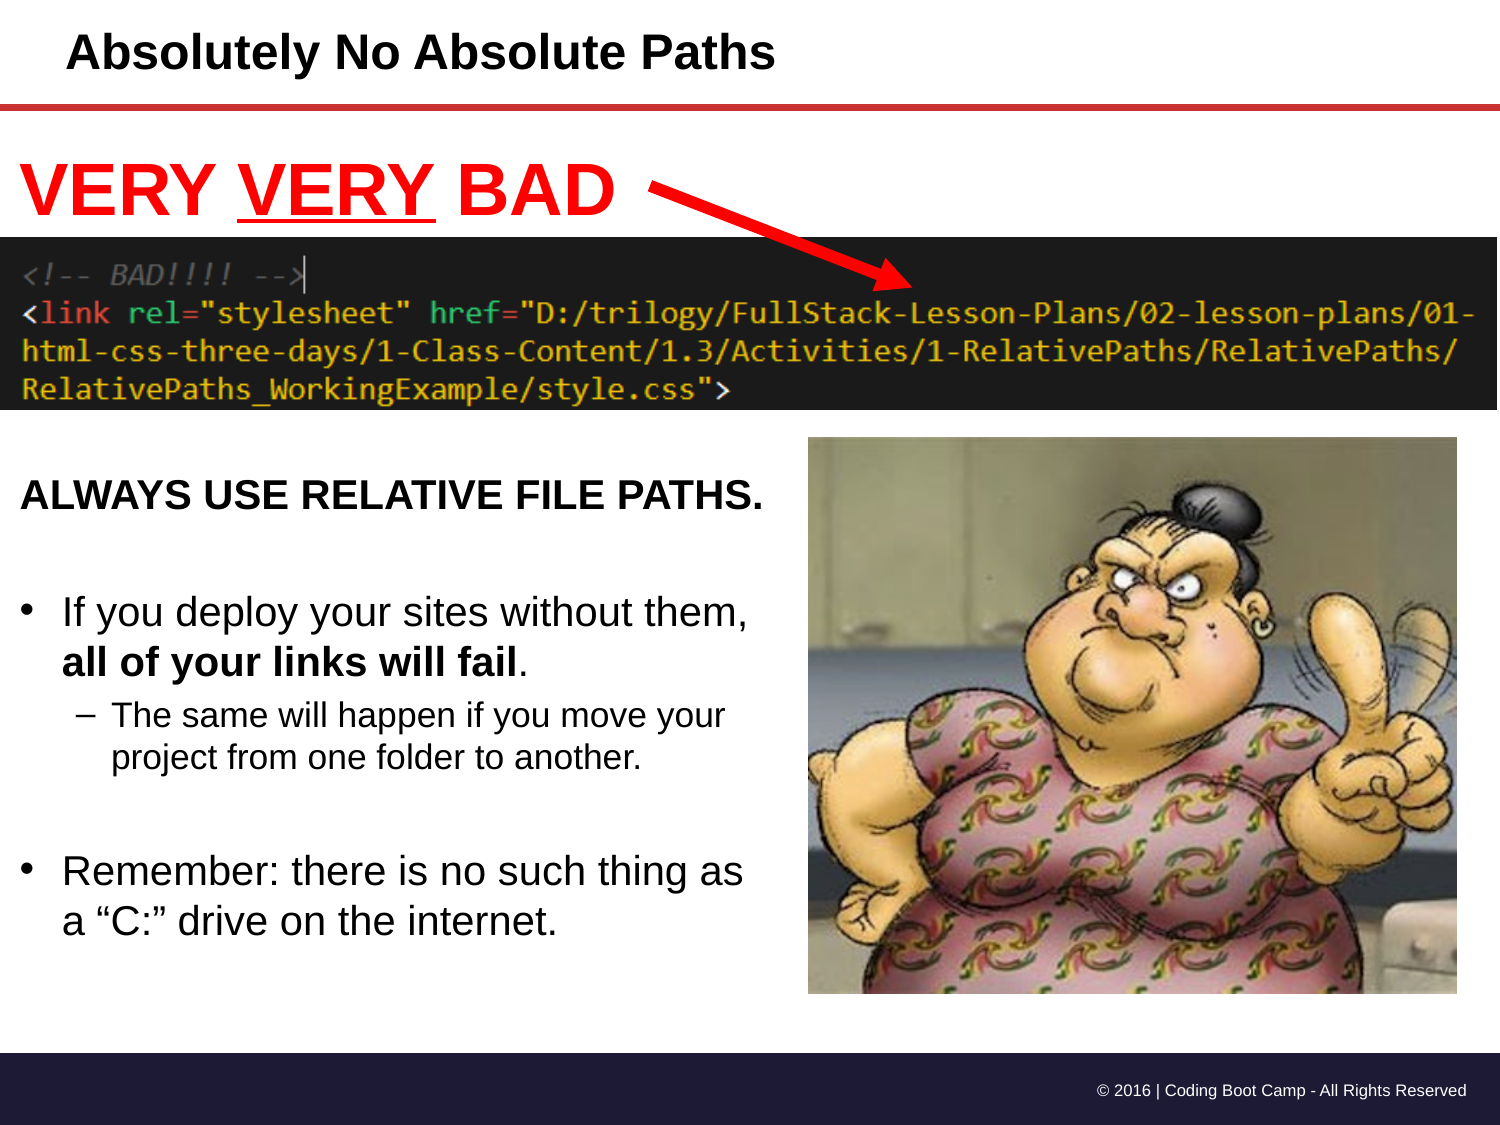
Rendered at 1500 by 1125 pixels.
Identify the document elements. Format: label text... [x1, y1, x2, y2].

text_box VERY VERY BAD [4, 133, 784, 237]
title Absolutely No Absolute Paths [50, 0, 948, 108]
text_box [649, 185, 913, 288]
picture [808, 437, 1457, 995]
text_box ALWAYS USE RELATIVE FILE PATHS. If you deploy your sites without them, all of your links will fail. The same will happen if you move your project from one folder to another. Remember: there is no such thing as a “C:” drive on the internet. [4, 460, 784, 1013]
picture [0, 237, 1497, 410]
